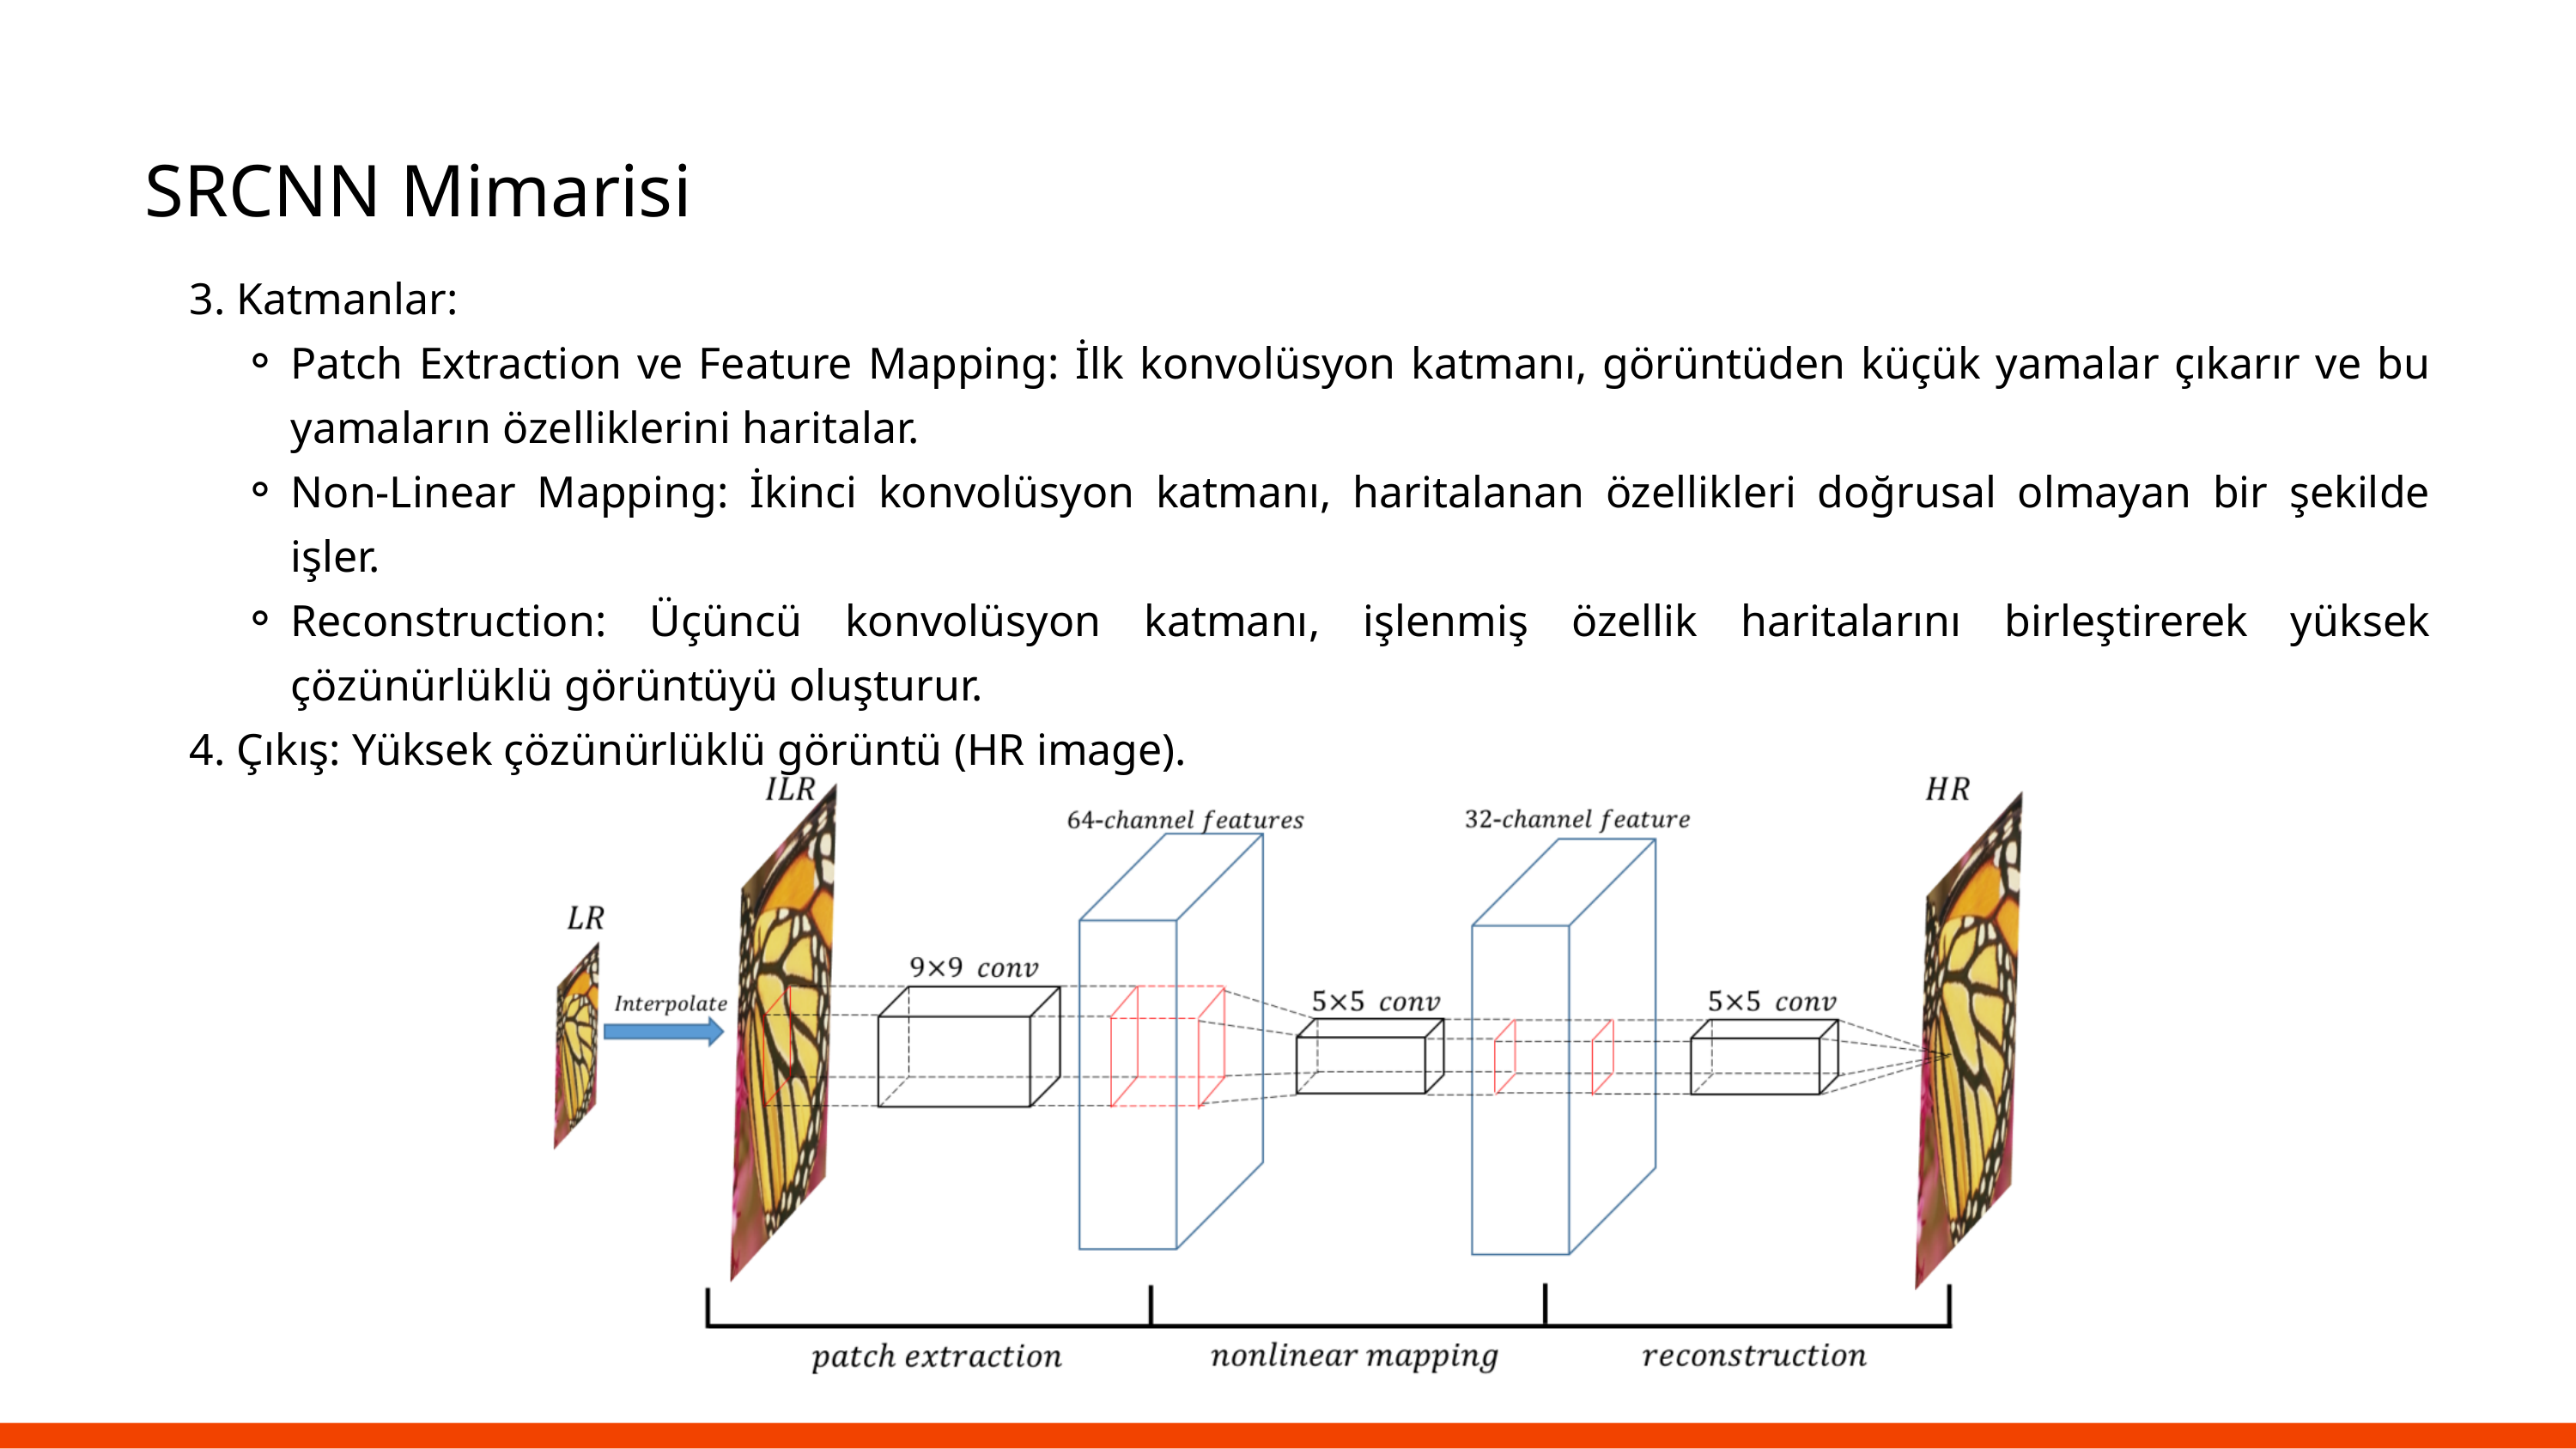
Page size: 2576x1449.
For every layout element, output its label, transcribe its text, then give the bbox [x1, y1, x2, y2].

text_box [530, 773, 2045, 1379]
text_box 3. Katmanlar: Patch Extraction ve Feature Mapping: İlk konvolüsyon katmanı, görüntüden küçük yamalar çıkarır ve bu yamaların özelliklerini haritalar. Non-Linear Mapping: İkinci konvolüsyon katmanı, haritalanan özellikleri doğrusal olmayan bir şekilde işler. Reconstruction: Üçüncü konvolüsyon katmanı, işlenmiş özellik haritalarını birleştirerek yüksek çözünürlüklü görüntüyü oluşturur. 4. Çıkış: Yüksek çözünürlüklü görüntü (HR image). [144, 258, 2432, 773]
text_box SRCNN Mimarisi [144, 144, 1537, 231]
text_box [0, 1422, 2576, 1449]
